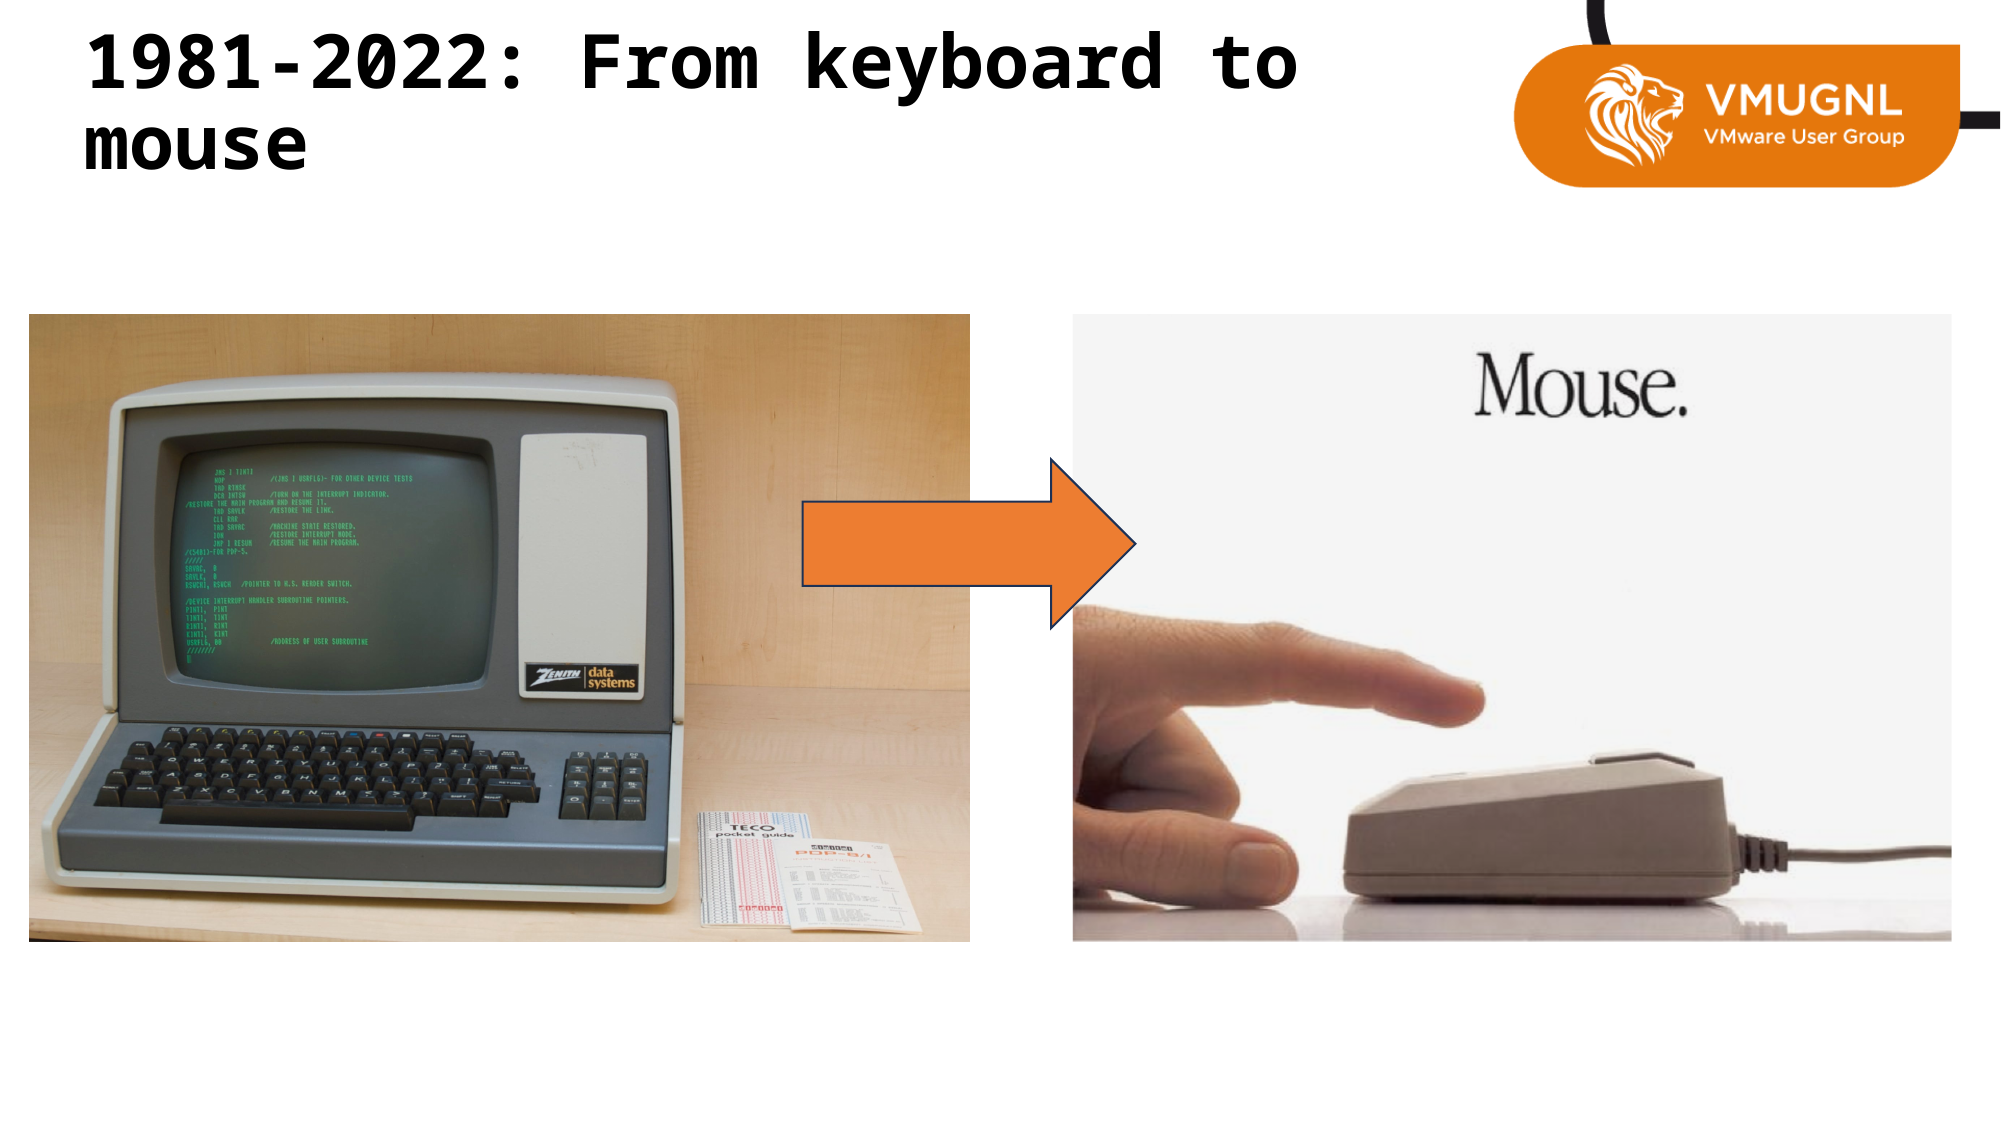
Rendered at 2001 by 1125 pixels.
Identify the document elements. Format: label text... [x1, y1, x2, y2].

title 1981-2022: From keyboard to mouse [69, 88, 1465, 194]
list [1072, 314, 1952, 942]
picture [0, 0, 2001, 1125]
text_box [970, 456, 1072, 631]
